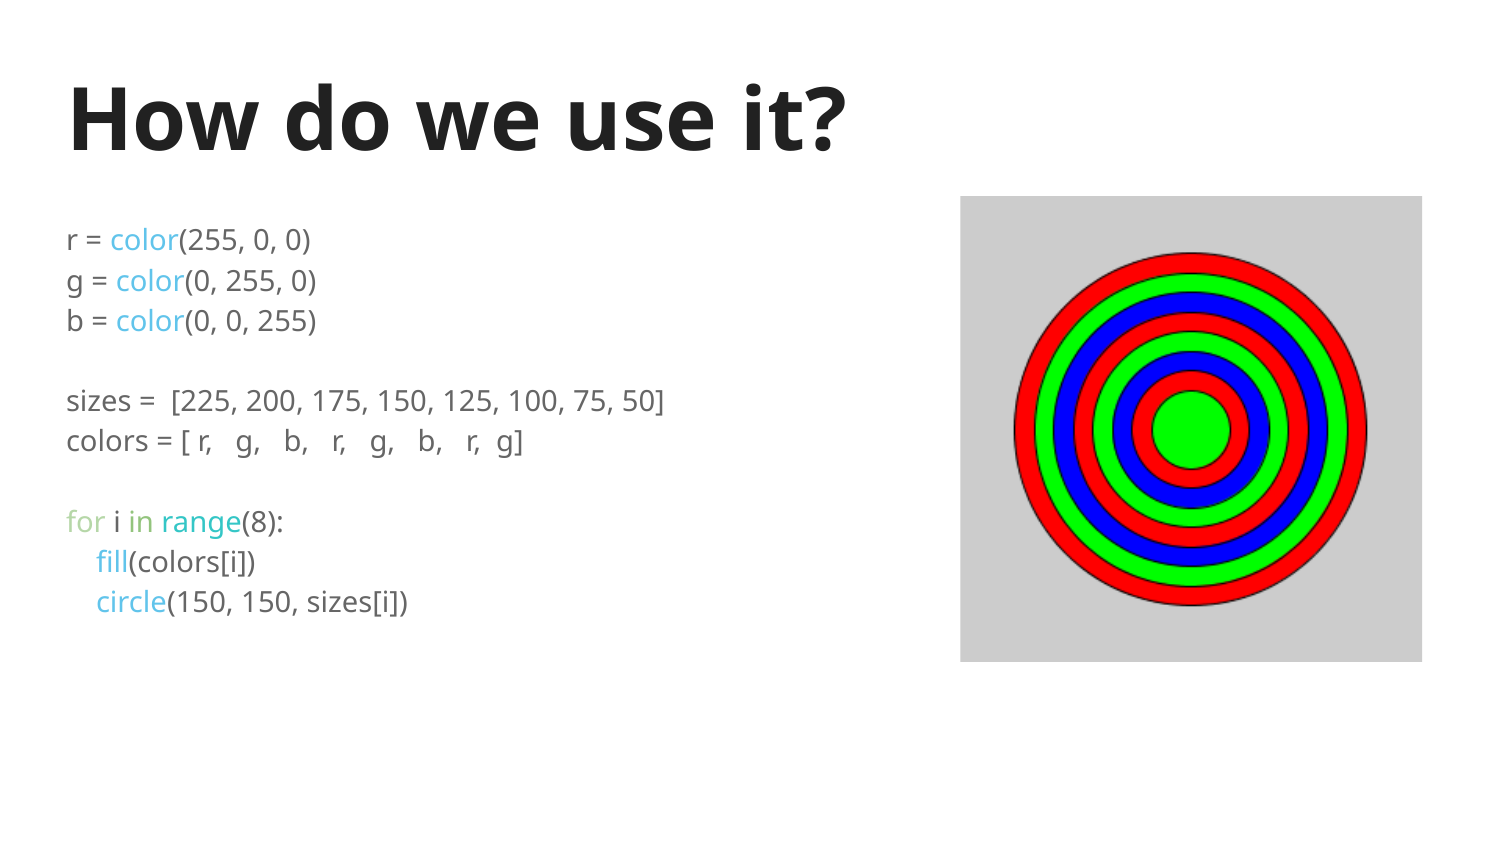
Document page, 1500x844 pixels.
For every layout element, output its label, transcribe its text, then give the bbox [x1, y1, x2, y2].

list r = color(255, 0, 0) g = color(0, 255, 0) b = color(0, 0, 255) sizes = [225, 200, 175, 150, 125, 100, 75, 50] colors = [ r, g, b, r, g, b, r, g] for i in range(8): fill(colors[i]) circle(150, 150, sizes[i]) [51, 201, 939, 750]
title How do we use it? [51, 48, 1449, 180]
picture [959, 195, 1423, 662]
